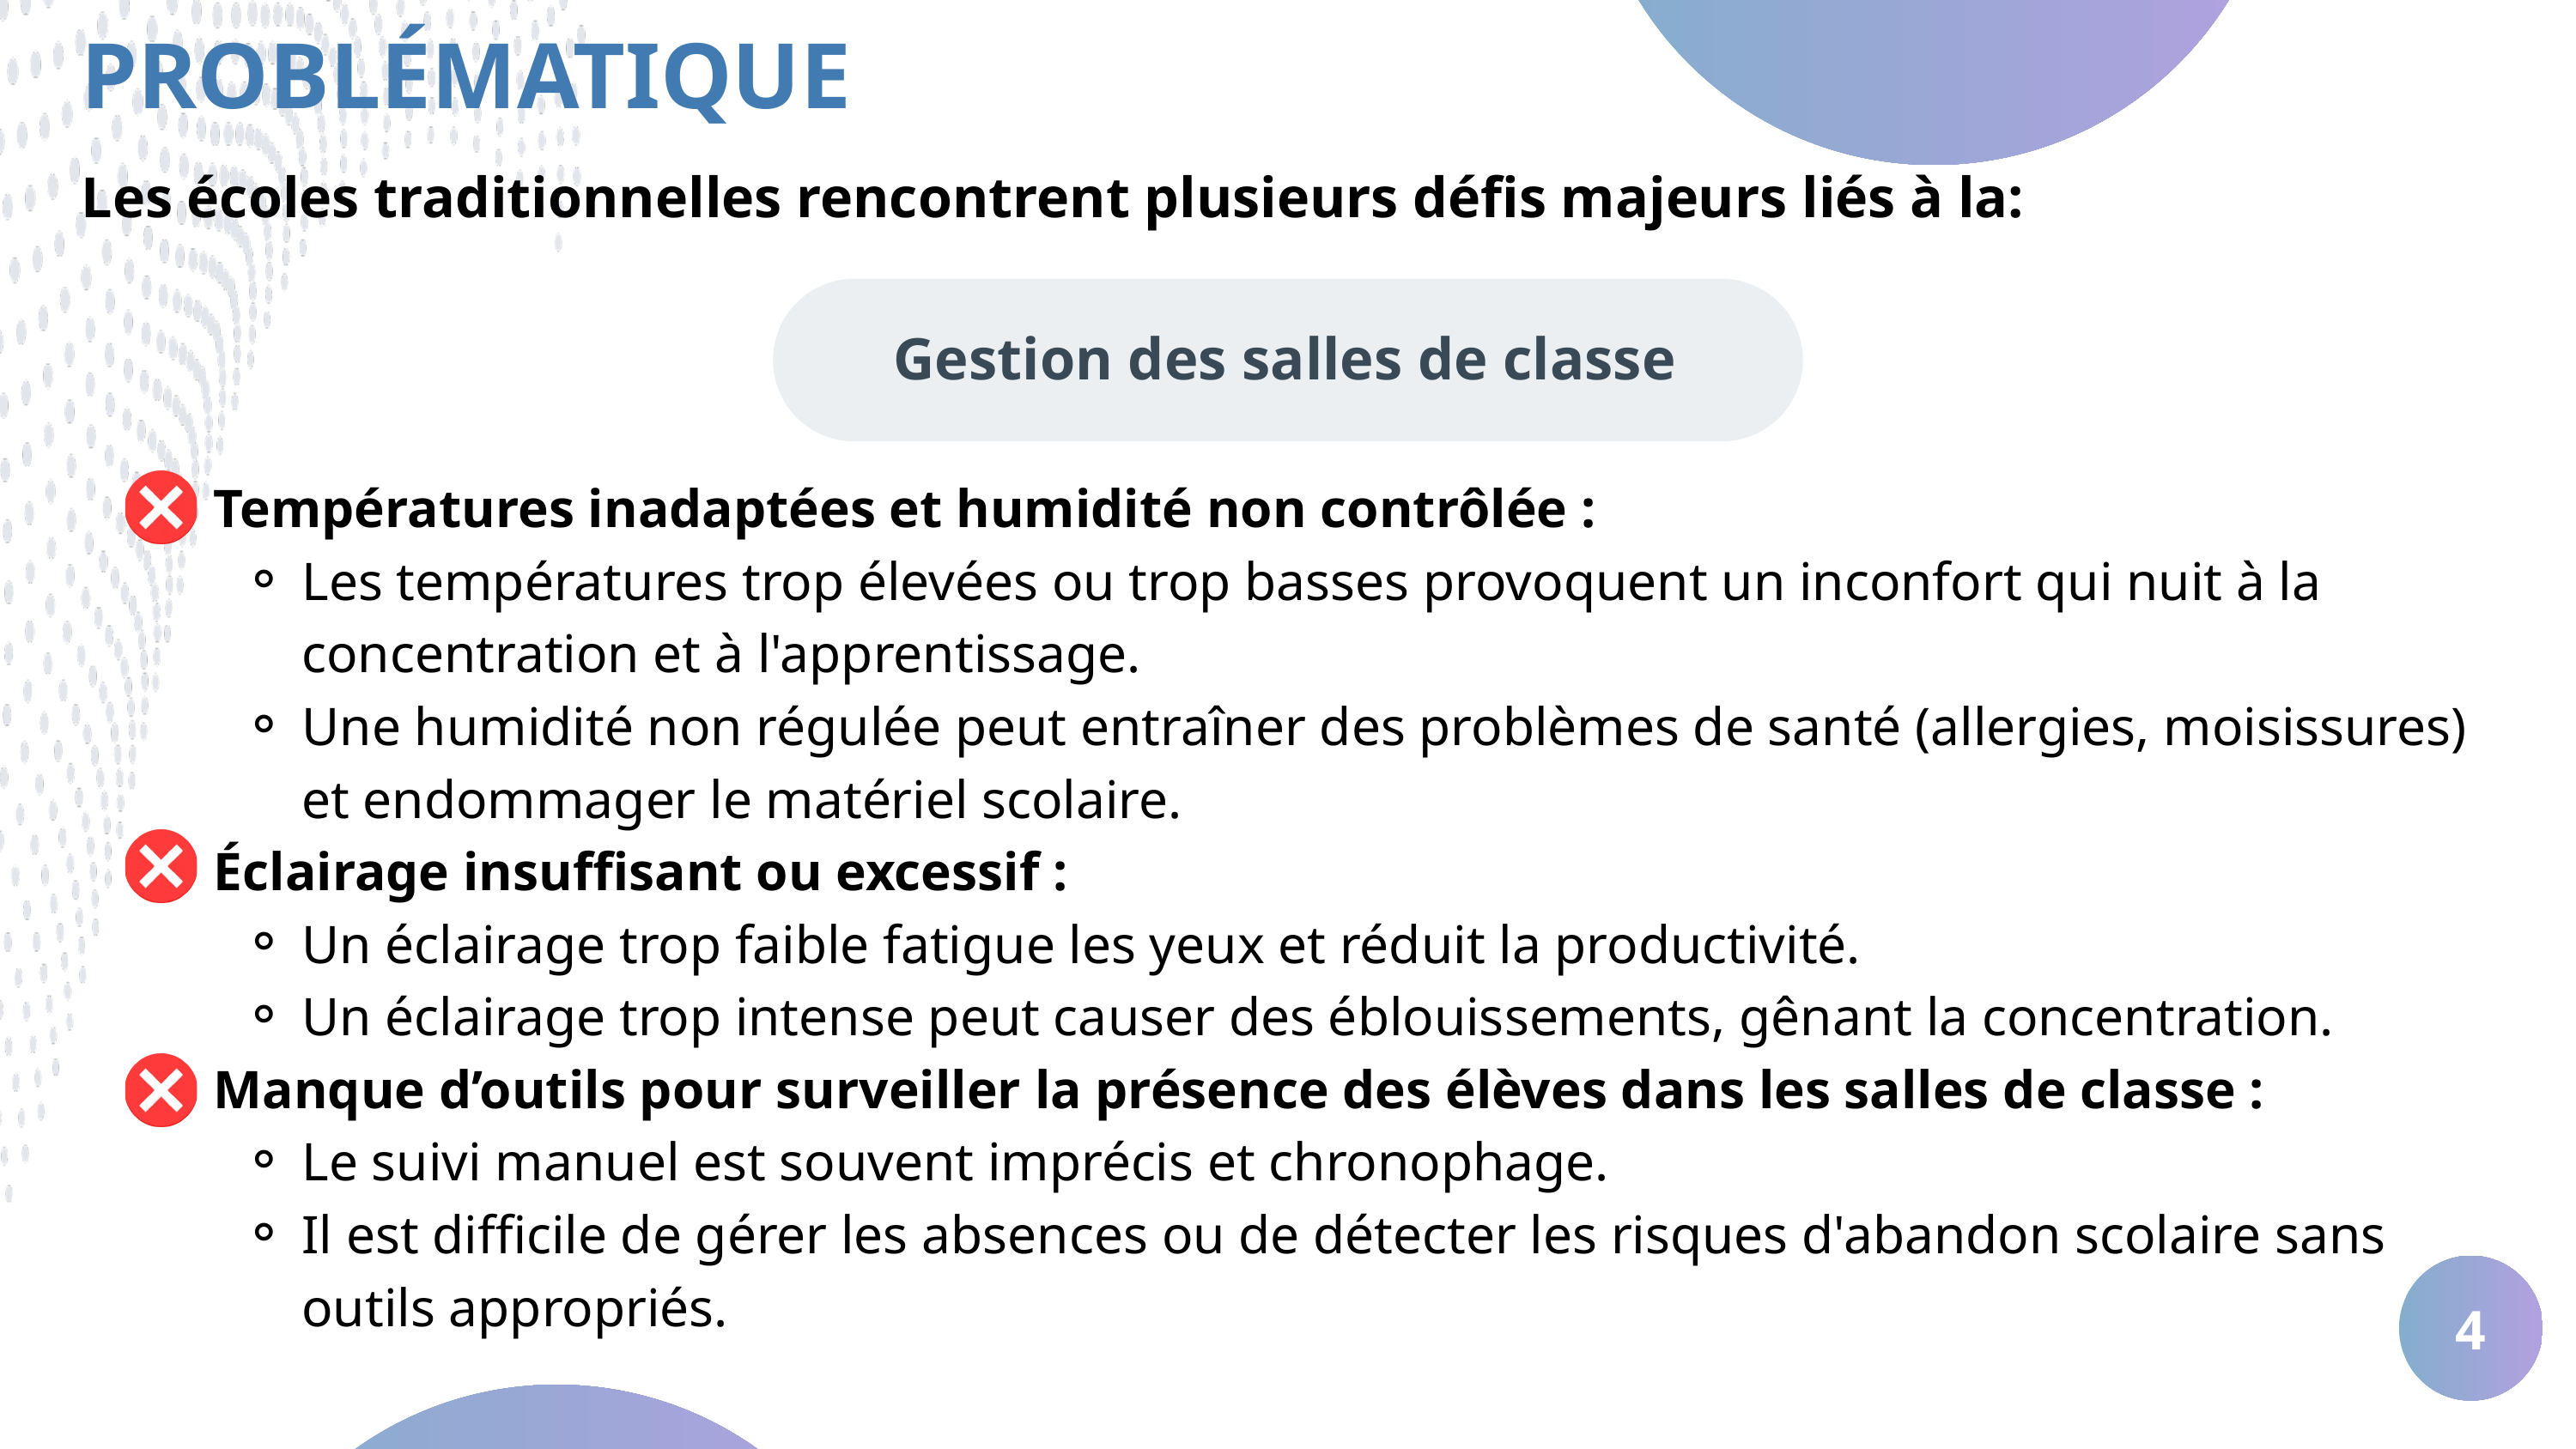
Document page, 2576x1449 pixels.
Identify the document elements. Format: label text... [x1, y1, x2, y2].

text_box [772, 278, 1803, 442]
text_box [0, 0, 628, 1449]
text_box [125, 829, 197, 903]
text_box [125, 470, 197, 544]
text_box [125, 1053, 197, 1127]
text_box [1587, 0, 2281, 166]
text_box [210, 1384, 903, 1449]
text_box Les écoles traditionnelles rencontrent plusieurs défis majeurs liés à la: [81, 173, 2576, 229]
text_box PROBLÉMATIQUE [81, 36, 994, 127]
text_box Températures inadaptées et humidité non contrôlée : Les températures trop élevées ou trop basses provoquent un inconfort qui nuit à la concentration et à l'apprentissage. Une humidité non régulée peut entraîner des problèmes de santé (allergies, moisissures) et endommager le matériel scolaire. Éclairage insuffisant ou excessif : Un éclairage trop faible fatigue les yeux et réduit la productivité. Un éclairage trop intense peut causer des éblouissements, gênant la concentration. Manque d’outils pour surveiller la présence des élèves dans les salles de classe : Le suivi manuel est souvent imprécis et chronophage. Il est difficile de gérer les absences ou de détecter les risques d'abandon scolaire sans outils appropriés. [125, 465, 2503, 1337]
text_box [2398, 1255, 2543, 1401]
